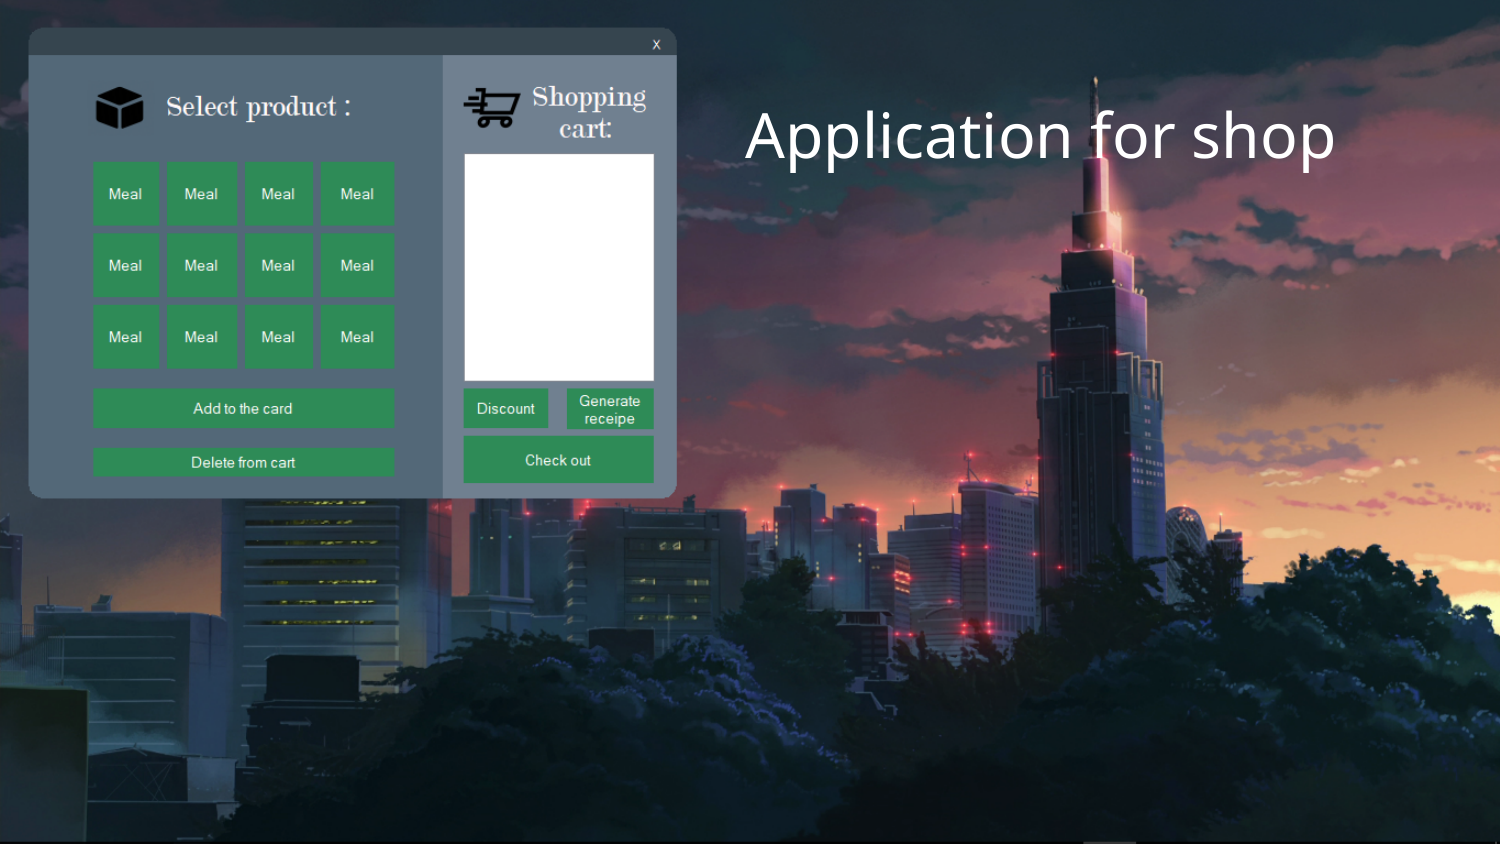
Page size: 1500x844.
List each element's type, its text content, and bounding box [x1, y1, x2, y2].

picture [0, 0, 1500, 844]
title Application for shop [730, 80, 1500, 175]
